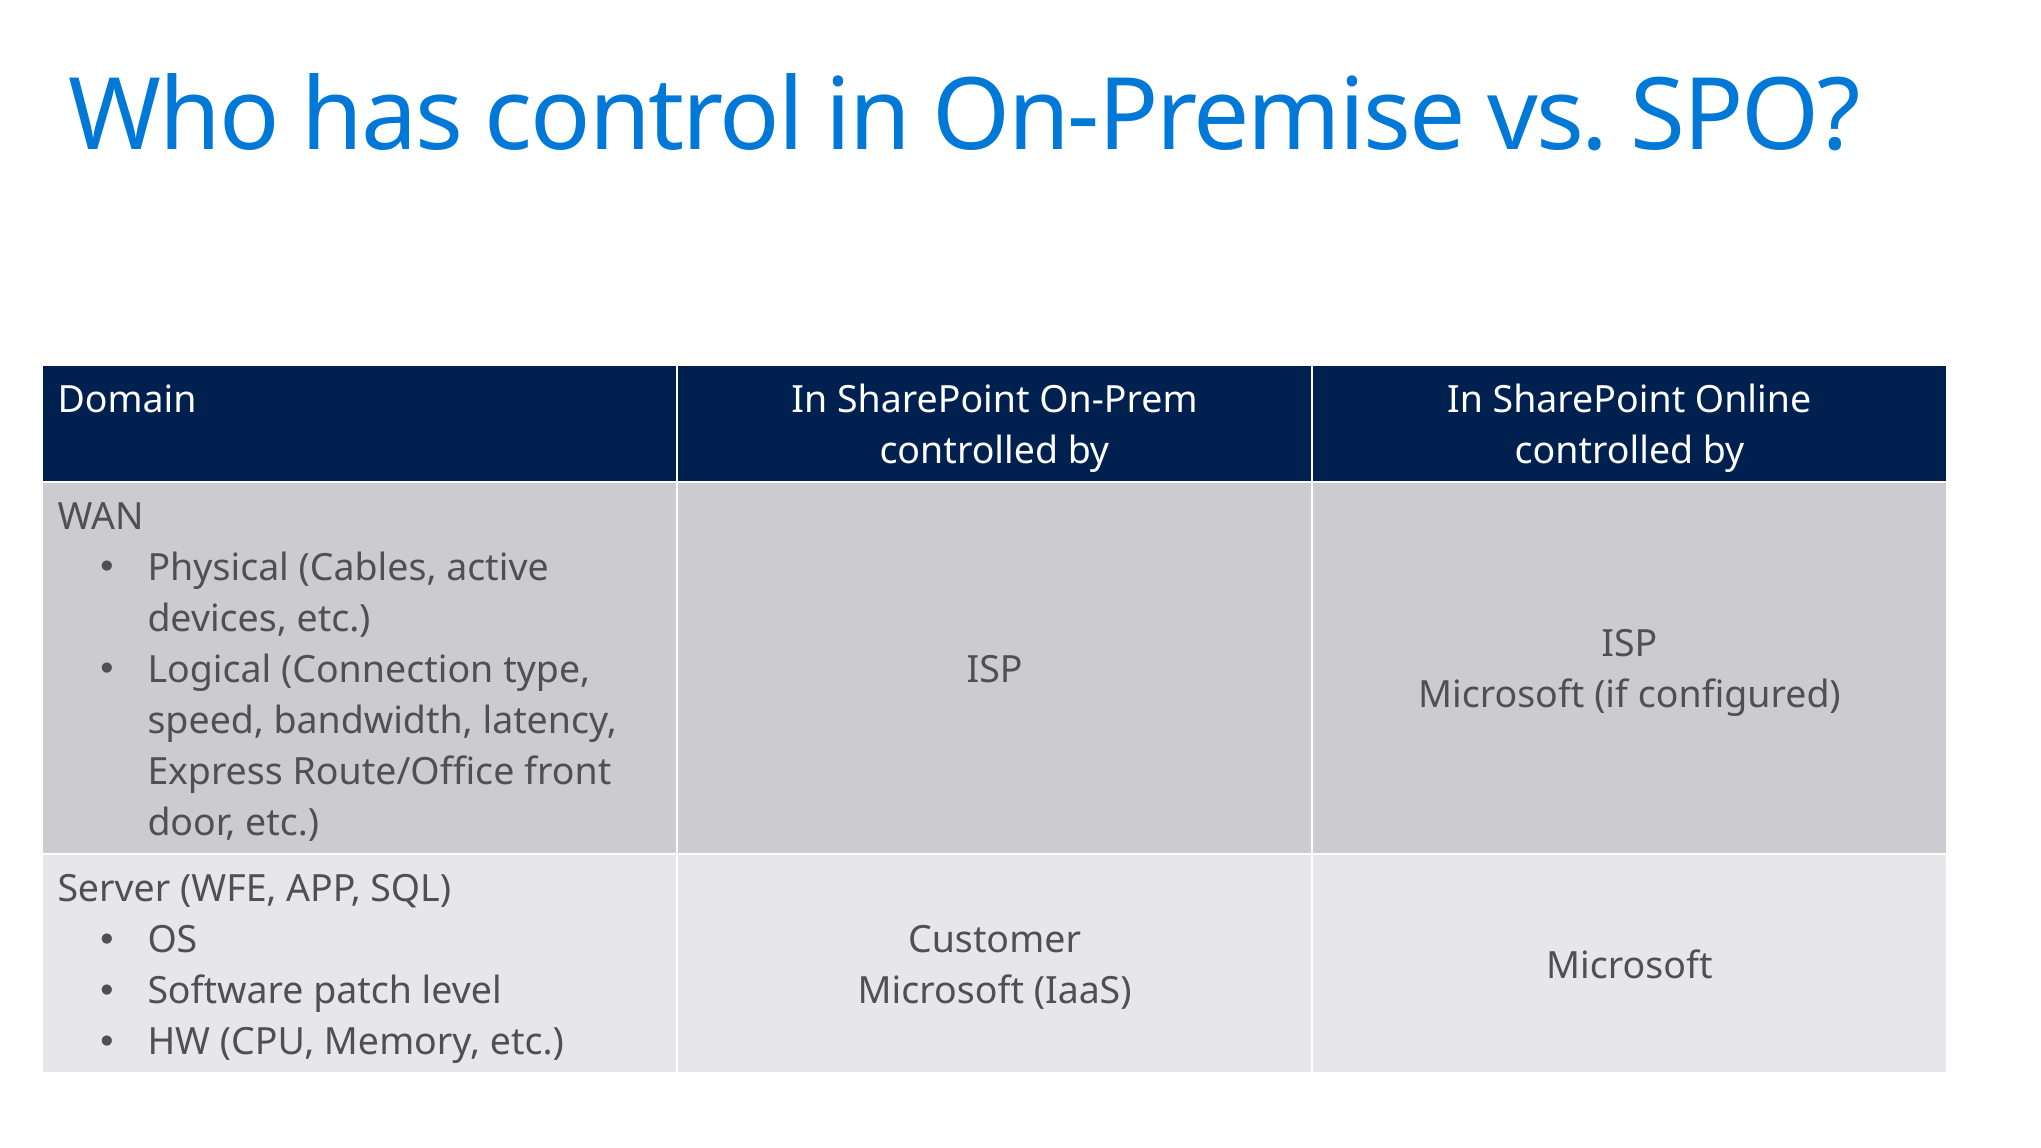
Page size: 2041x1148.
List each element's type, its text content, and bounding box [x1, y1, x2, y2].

table_header In SharePoint Online controlled by [1313, 366, 1946, 481]
table_cell Microsoft [1313, 855, 1946, 1072]
table_header In SharePoint On-Prem controlled by [678, 366, 1311, 481]
table_cell WAN Physical (Cables, active devices, etc.) Logical (Connection type, speed, bandwidth, latency, Express Route/Office front door, etc.) [43, 483, 676, 853]
title Who has control in On-Premise vs. SPO? [45, 48, 1996, 199]
table_cell ISP Microsoft (if configured) [1313, 483, 1946, 853]
table_header Domain [43, 366, 676, 481]
table_cell ISP [678, 483, 1311, 853]
table_cell Server (WFE, APP, SQL) OS Software patch level HW (CPU, Memory, etc.) [43, 855, 676, 1072]
table_cell Customer Microsoft (IaaS) [678, 855, 1311, 1072]
